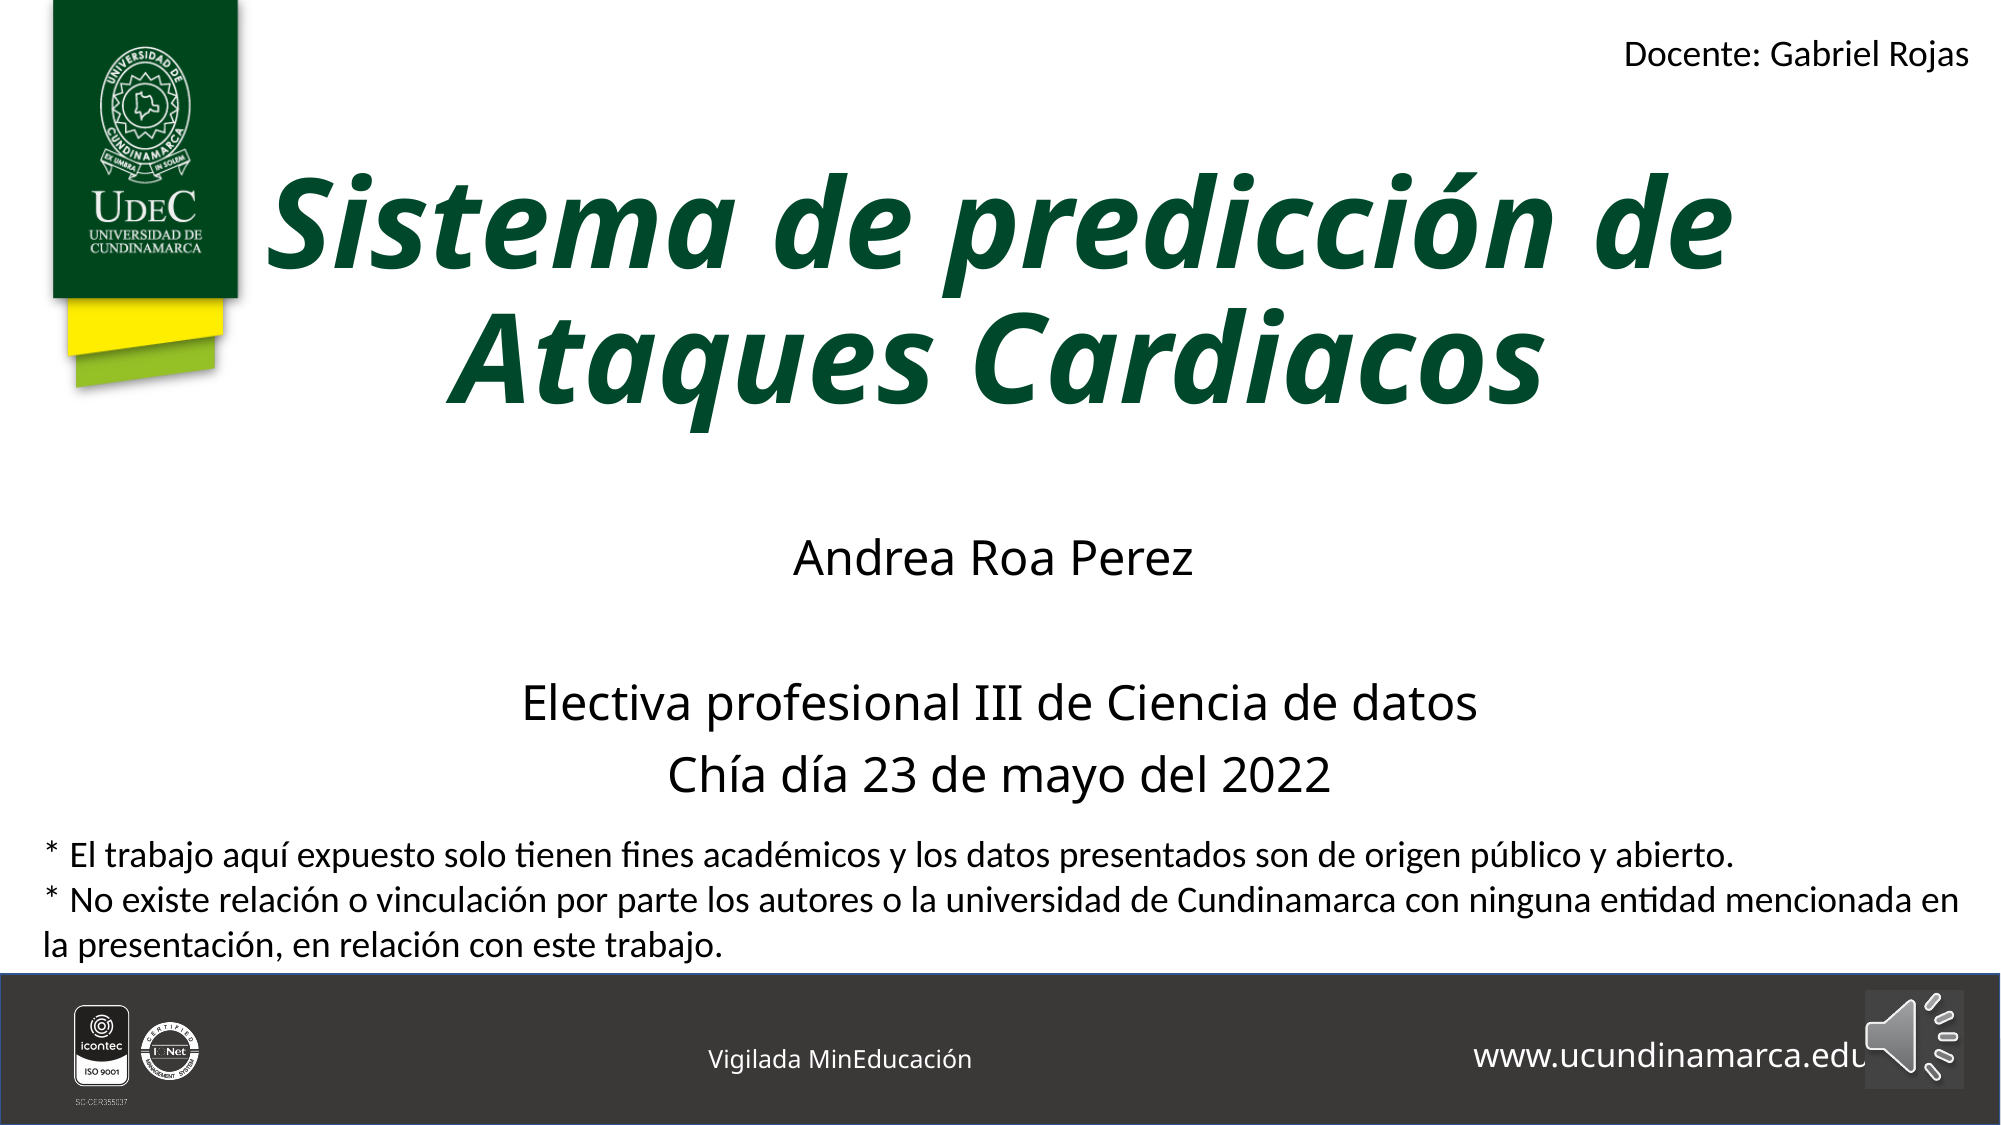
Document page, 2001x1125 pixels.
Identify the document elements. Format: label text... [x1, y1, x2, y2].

text_box * El trabajo aquí expuesto solo tienen fines académicos y los datos presentados son de origen público y abierto. * No existe relación o vinculación por parte los autores o la universidad de Cundinamarca con ninguna entidad mencionada en la presentación, en relación con este trabajo. [27, 822, 1981, 973]
picture [74, 1005, 199, 1108]
title Sistema de predicción de Ataques Cardiacos [251, 125, 1752, 439]
picture [1864, 989, 1965, 1090]
text_box Docente: Gabriel Rojas [1609, 21, 1985, 82]
subtitle Andrea Roa Perez Electiva profesional III de Ciencia de datos Chía día 23 de mayo del 2022 [249, 525, 1750, 812]
picture [0, 0, 2001, 973]
